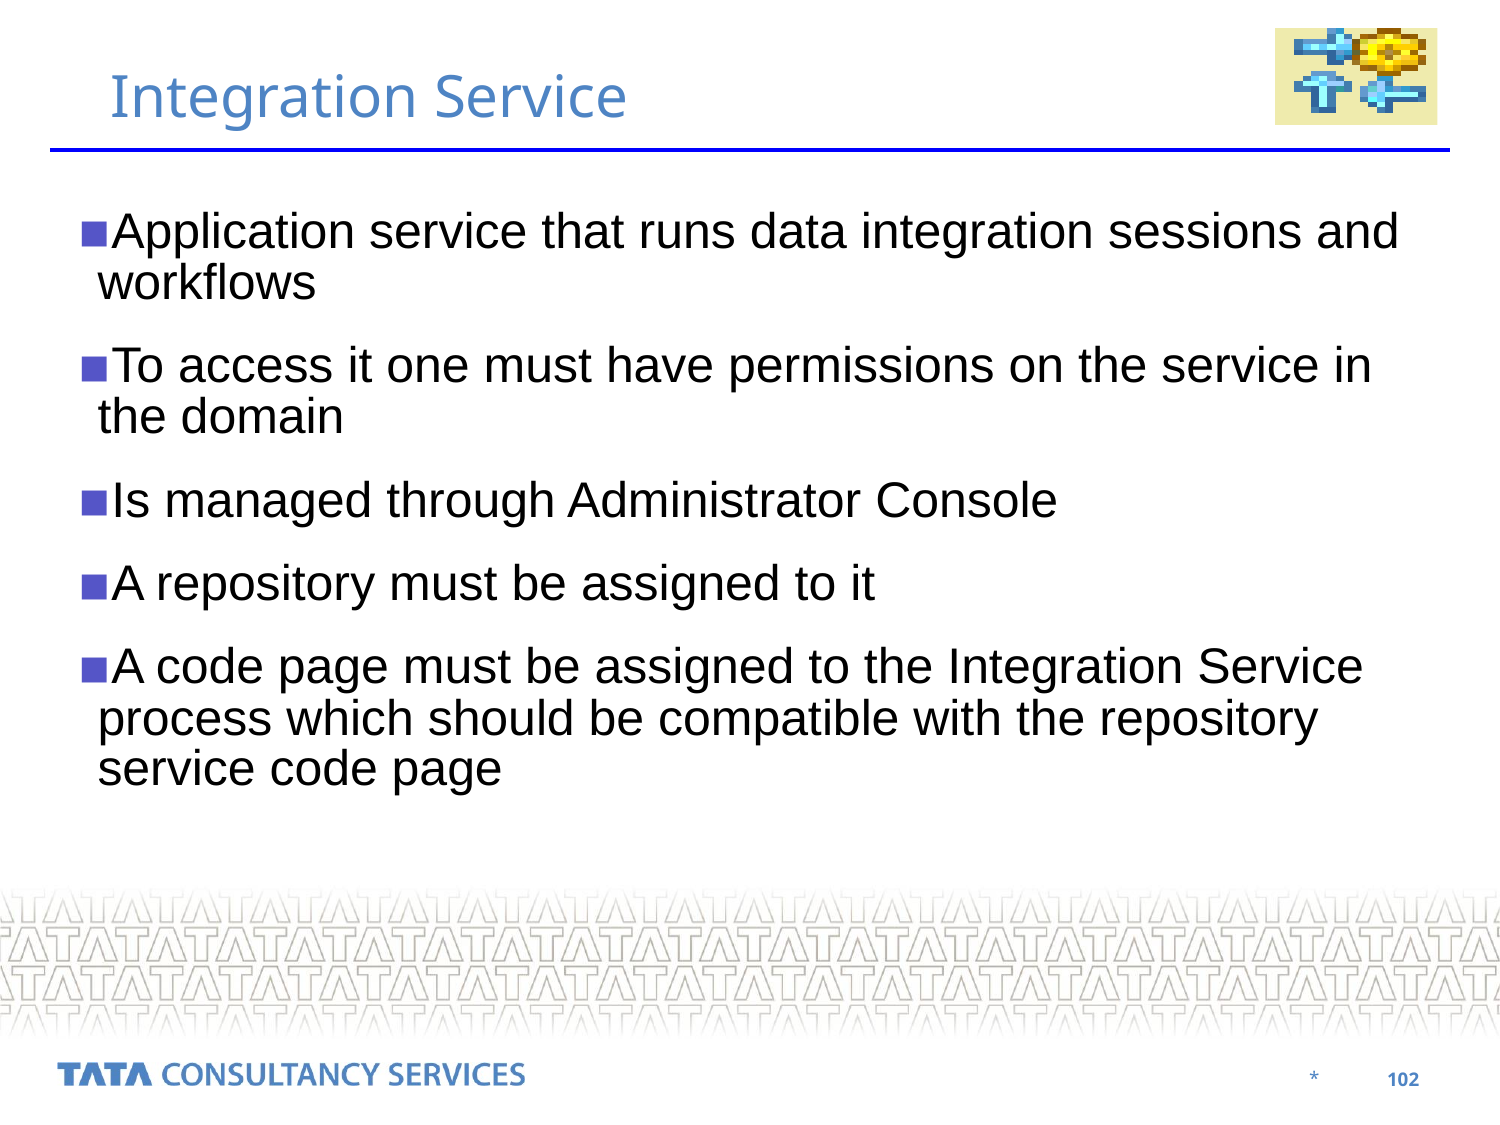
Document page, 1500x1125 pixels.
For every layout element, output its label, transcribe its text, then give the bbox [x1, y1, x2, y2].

list Application service that runs data integration sessions and workflows To access it one must have permissions on the service in the domain Is managed through Administrator Console A repository must be assigned to it A code page must be assigned to the Integration Service process which should be compatible with the repository service code page [62, 200, 1423, 942]
title Integration Service [95, 22, 1456, 166]
picture [0, 885, 1500, 1039]
slide_number ‹#› [1371, 1059, 1435, 1104]
picture [1274, 24, 1438, 126]
picture [57, 1062, 525, 1086]
